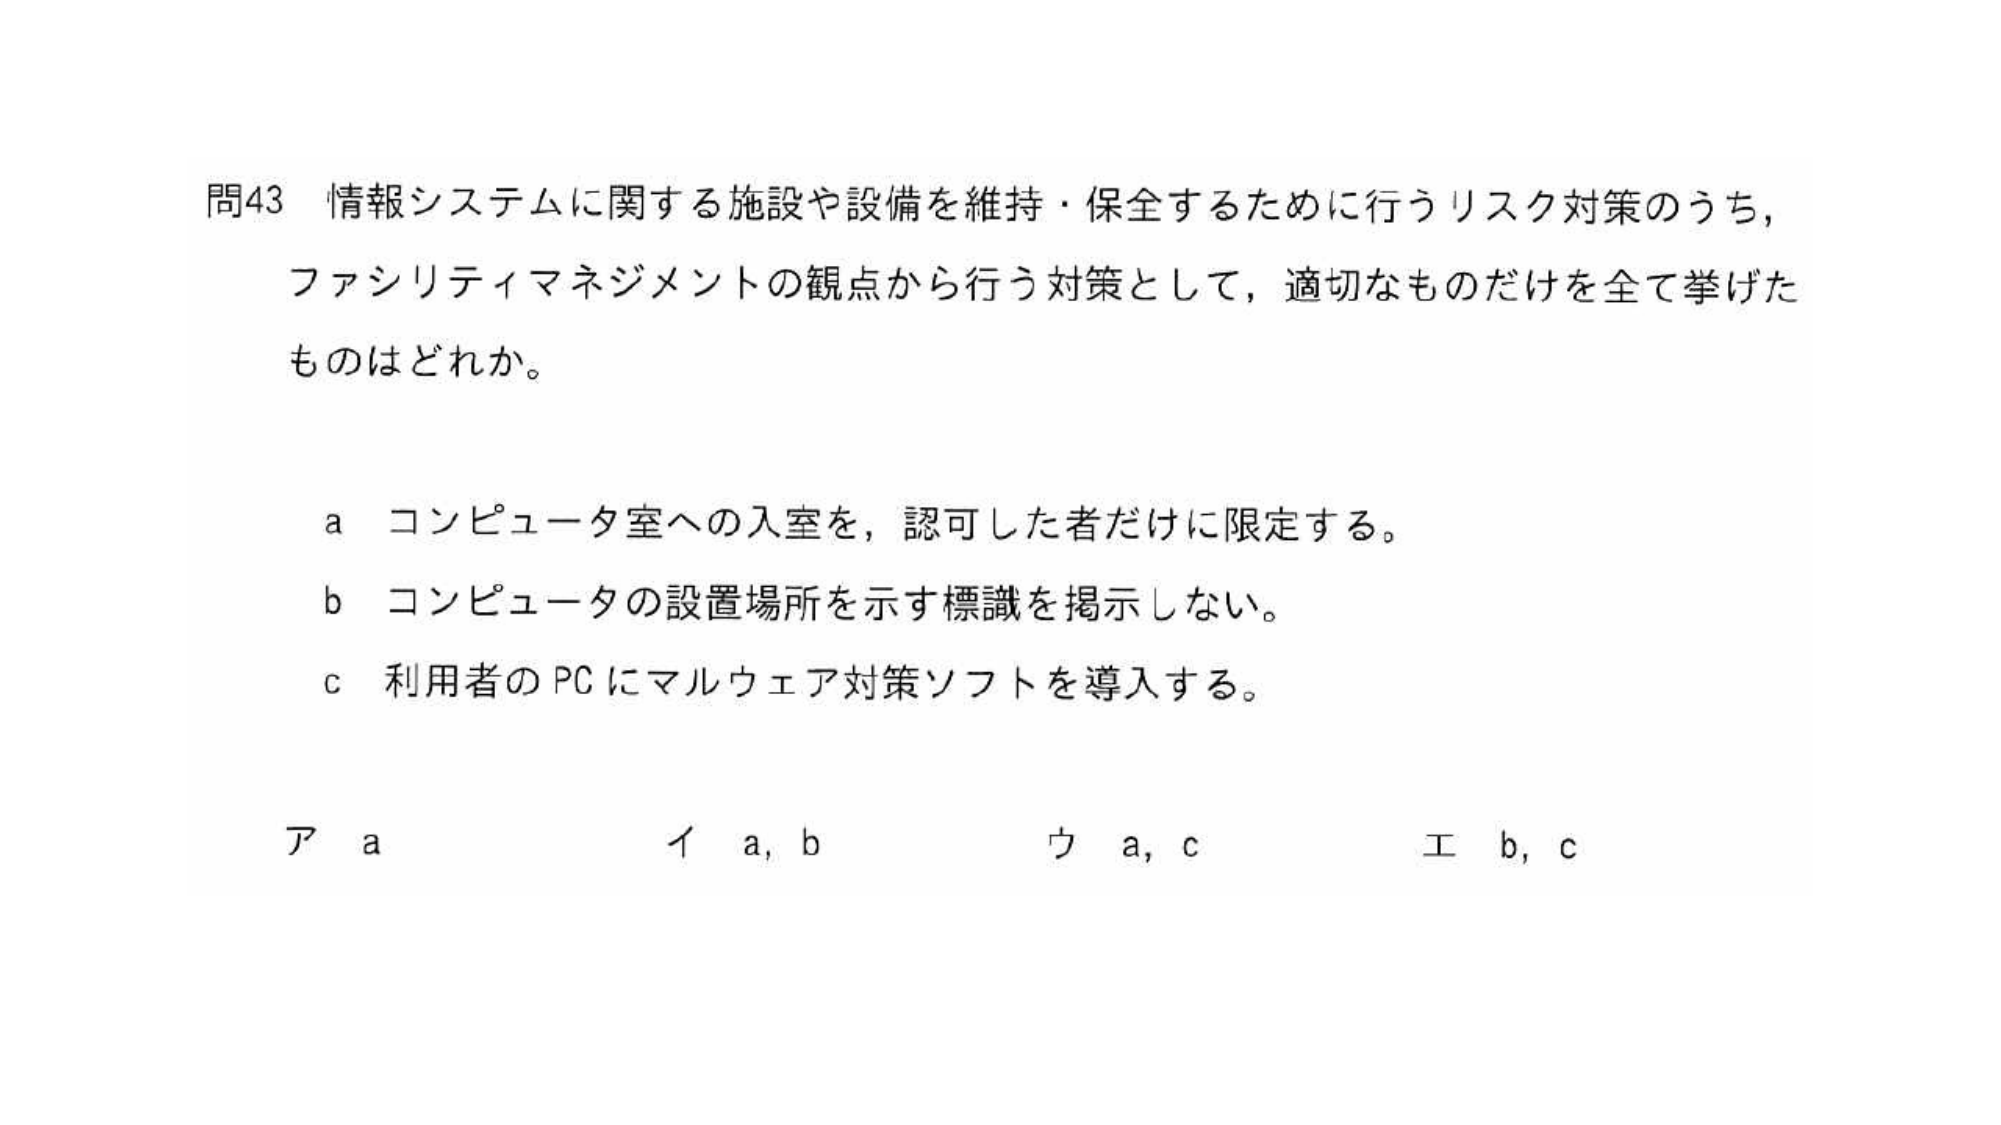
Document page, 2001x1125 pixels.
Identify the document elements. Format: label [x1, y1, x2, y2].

picture [187, 157, 1813, 896]
